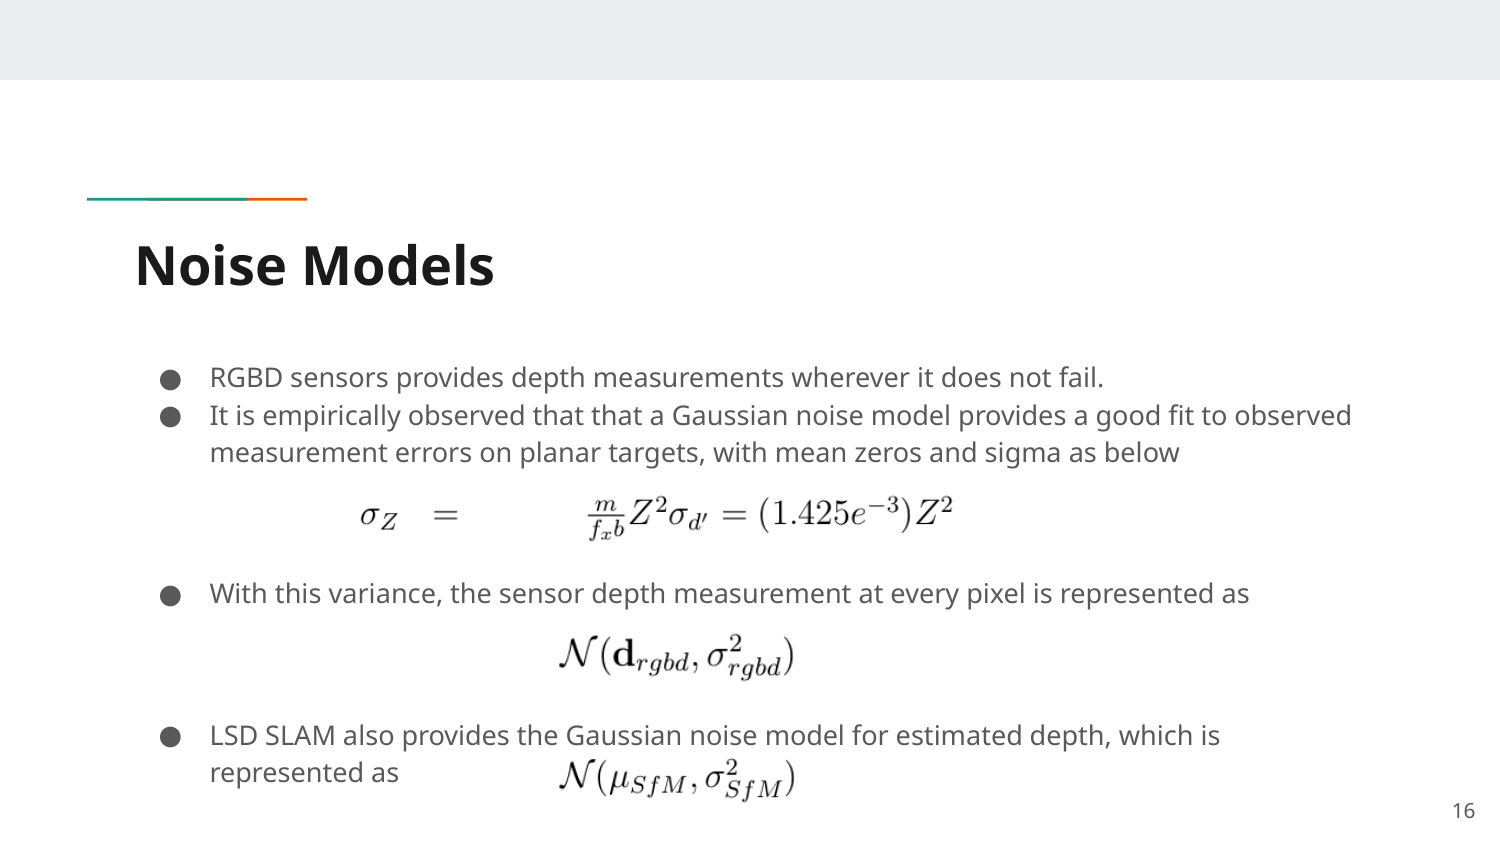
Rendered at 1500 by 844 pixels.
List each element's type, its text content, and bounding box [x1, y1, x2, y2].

picture [550, 625, 802, 691]
list RGBD sensors provides depth measurements wherever it does not fail. It is empirically observed that that a Gaussian noise model provides a good fit to observed measurement errors on planar targets, with mean zeros and sigma as below With this variance, the sensor depth measurement at every pixel is represented as LSD SLAM also provides the Gaussian noise model for estimated depth, which is represented as [119, 341, 1381, 712]
picture [555, 748, 797, 814]
title Noise Models [119, 216, 1381, 305]
picture [338, 479, 1014, 555]
slide_number ‹#› [1400, 779, 1491, 844]
